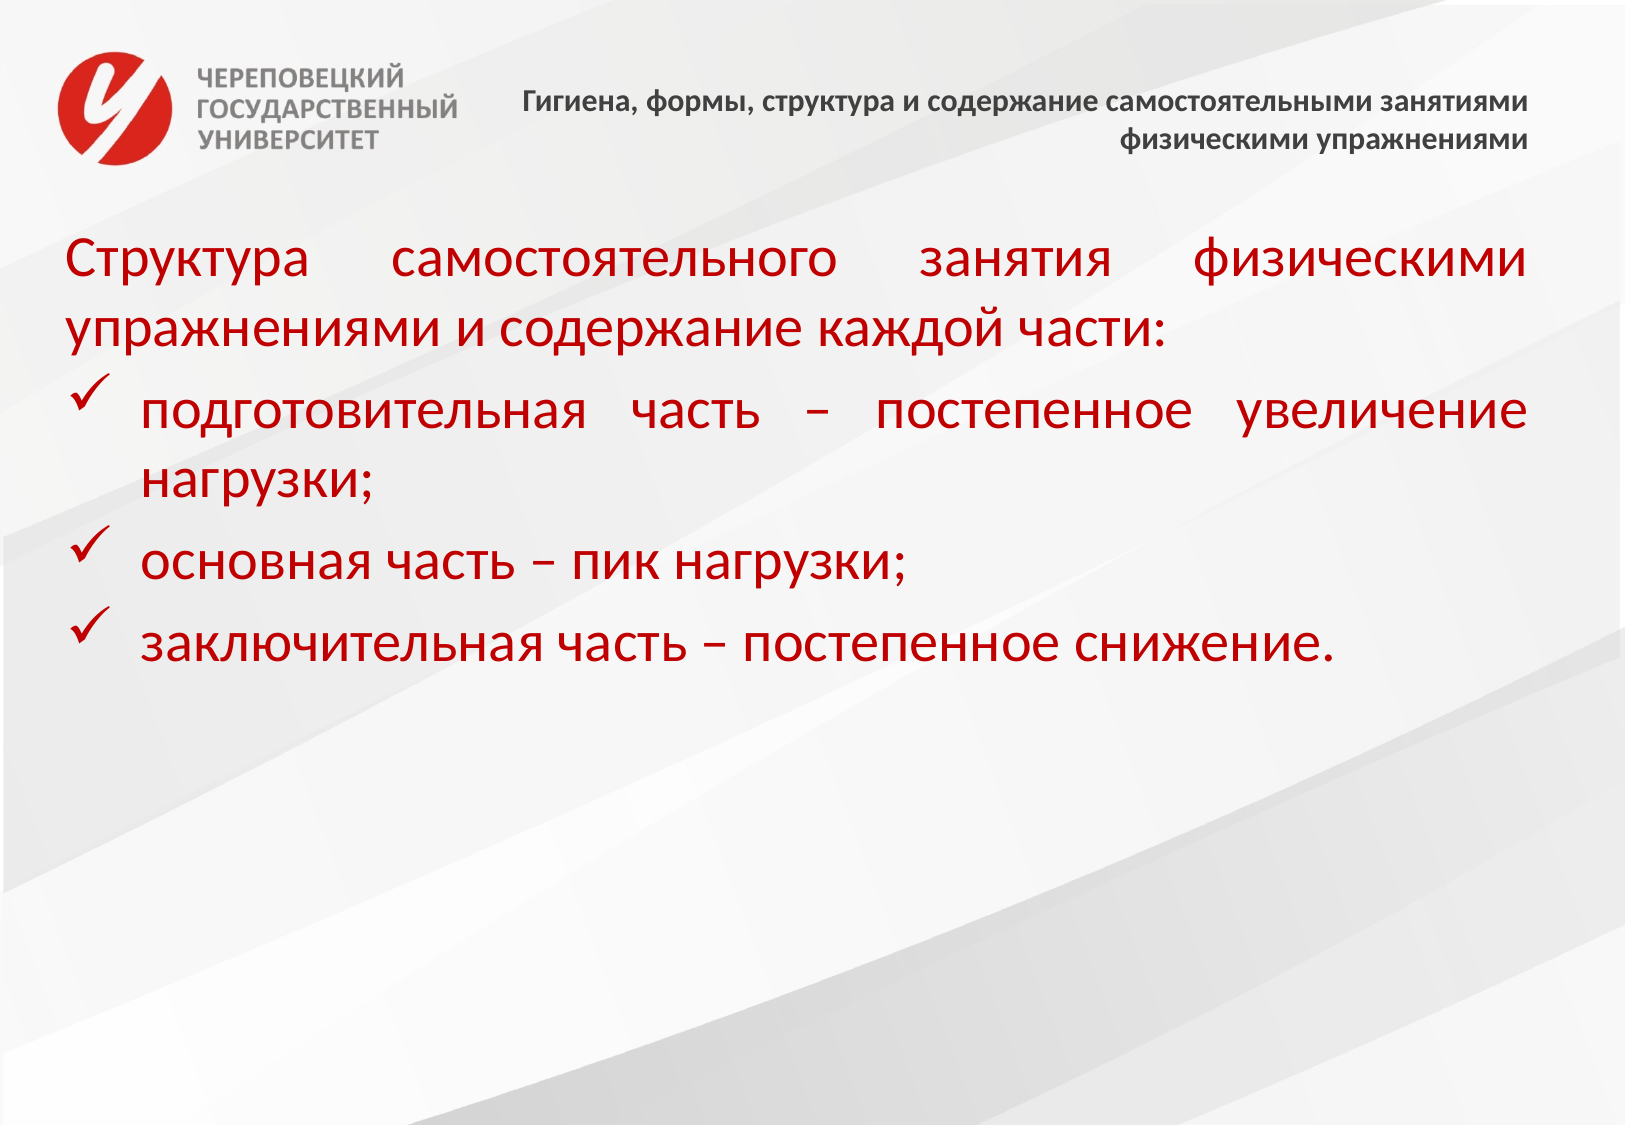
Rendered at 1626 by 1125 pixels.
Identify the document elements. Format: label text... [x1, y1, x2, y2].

title Гигиена, формы, структура и содержание самостоятельными занятиями физическими упражнениями [457, 71, 1544, 165]
picture [0, 0, 1625, 1125]
list Структура самостоятельного занятия физическими упражнениями и содержание каждой части: подготовительная часть – постепенное увеличение нагрузки; основная часть – пик нагрузки; заключительная часть – постепенное снижение. [50, 210, 1544, 1006]
